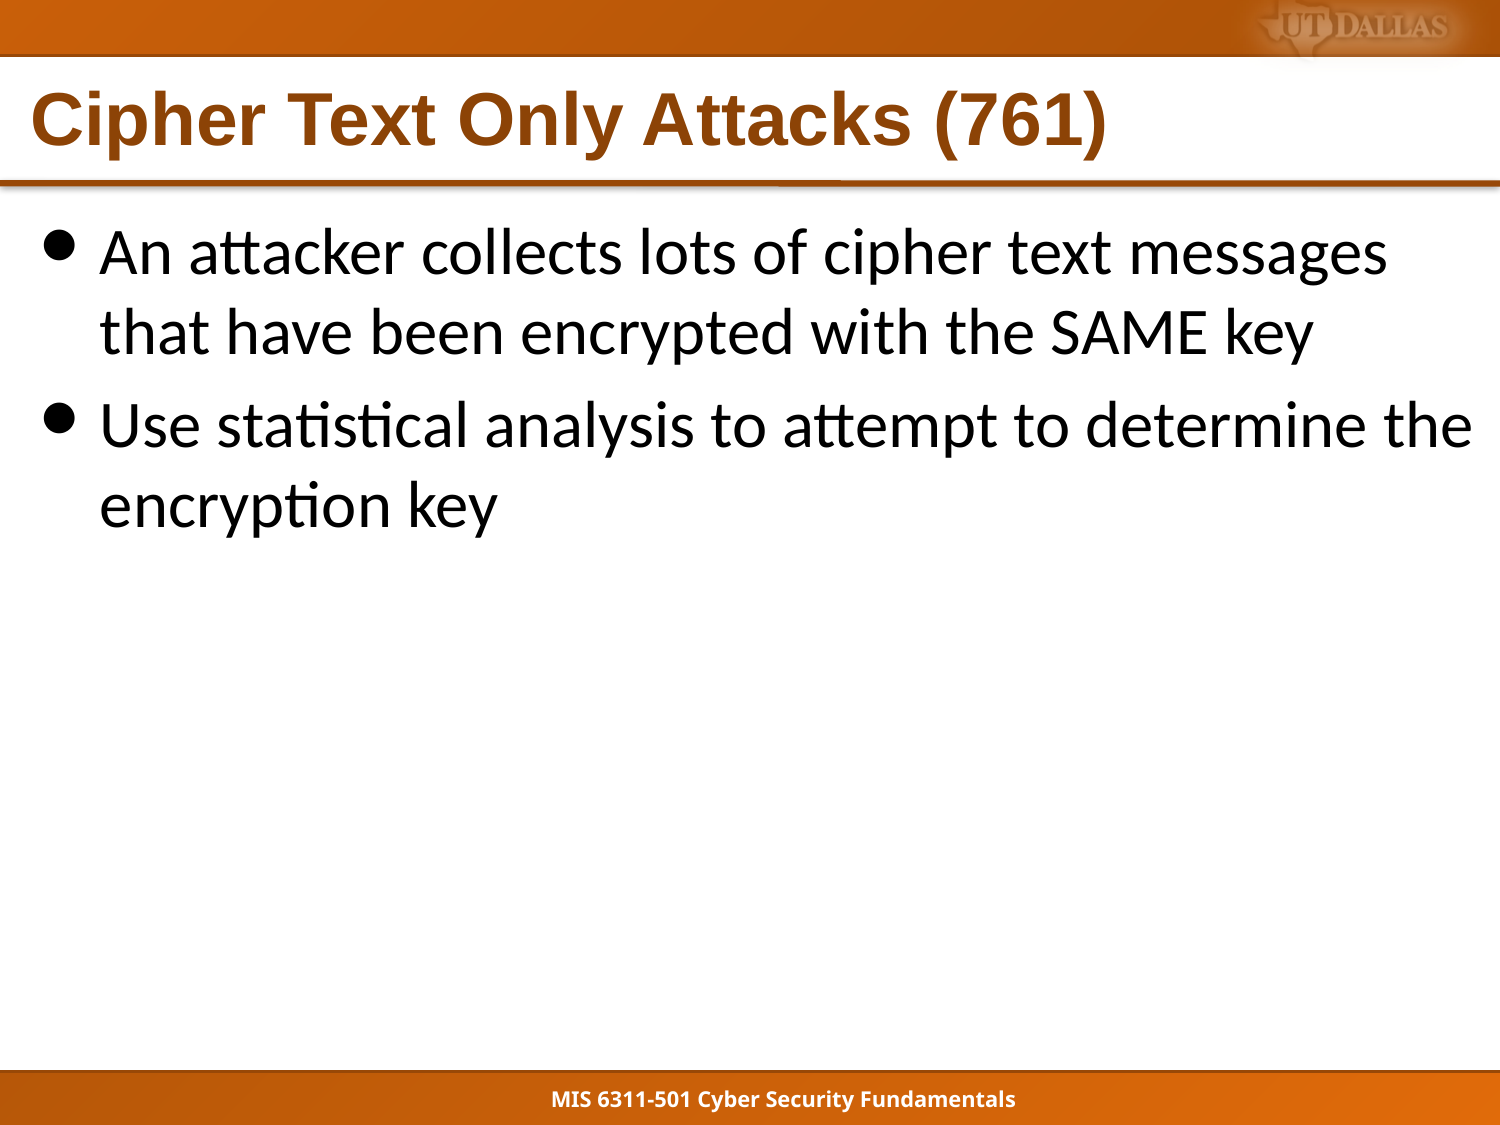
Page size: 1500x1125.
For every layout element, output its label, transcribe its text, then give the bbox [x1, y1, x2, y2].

picture [1218, 0, 1500, 64]
title Cipher Text Only Attacks (761) [0, 64, 1500, 178]
list An attacker collects lots of cipher text messages that have been encrypted with the SAME key Use statistical analysis to attempt to determine the encryption key [24, 199, 1500, 1077]
